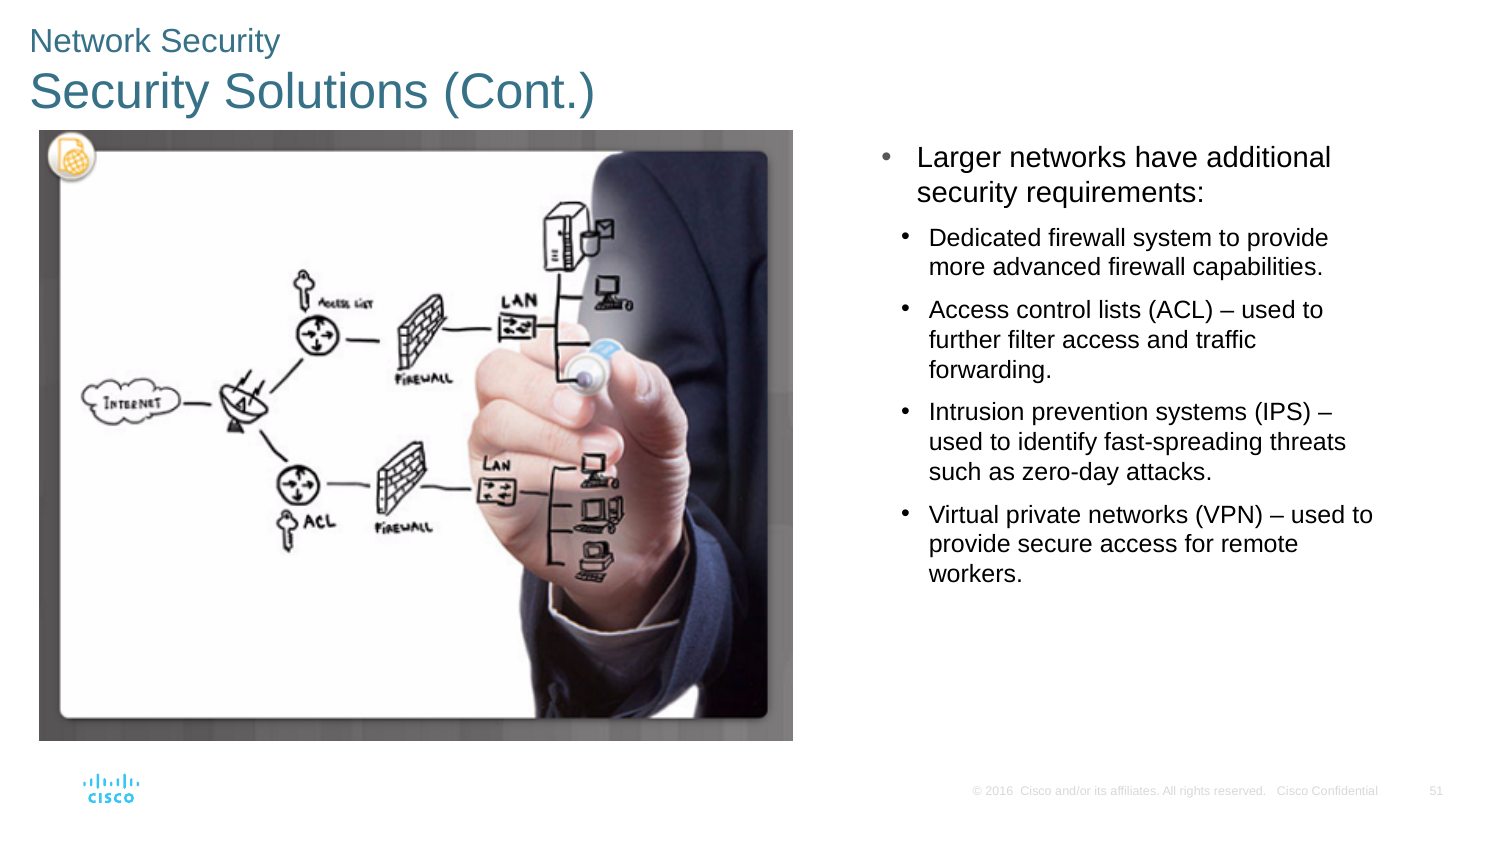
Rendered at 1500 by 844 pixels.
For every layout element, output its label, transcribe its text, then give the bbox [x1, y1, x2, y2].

picture [39, 130, 793, 741]
list Larger networks have additional security requirements: Dedicated firewall system to provide more advanced firewall capabilities. Access control lists (ACL) – used to further filter access and traffic forwarding. Intrusion prevention systems (IPS) – used to identify fast-spreading threats such as zero-day attacks. Virtual private networks (VPN) – used to provide secure access for remote workers. [843, 131, 1418, 703]
title Network Security Security Solutions (Cont.) [14, 6, 612, 131]
